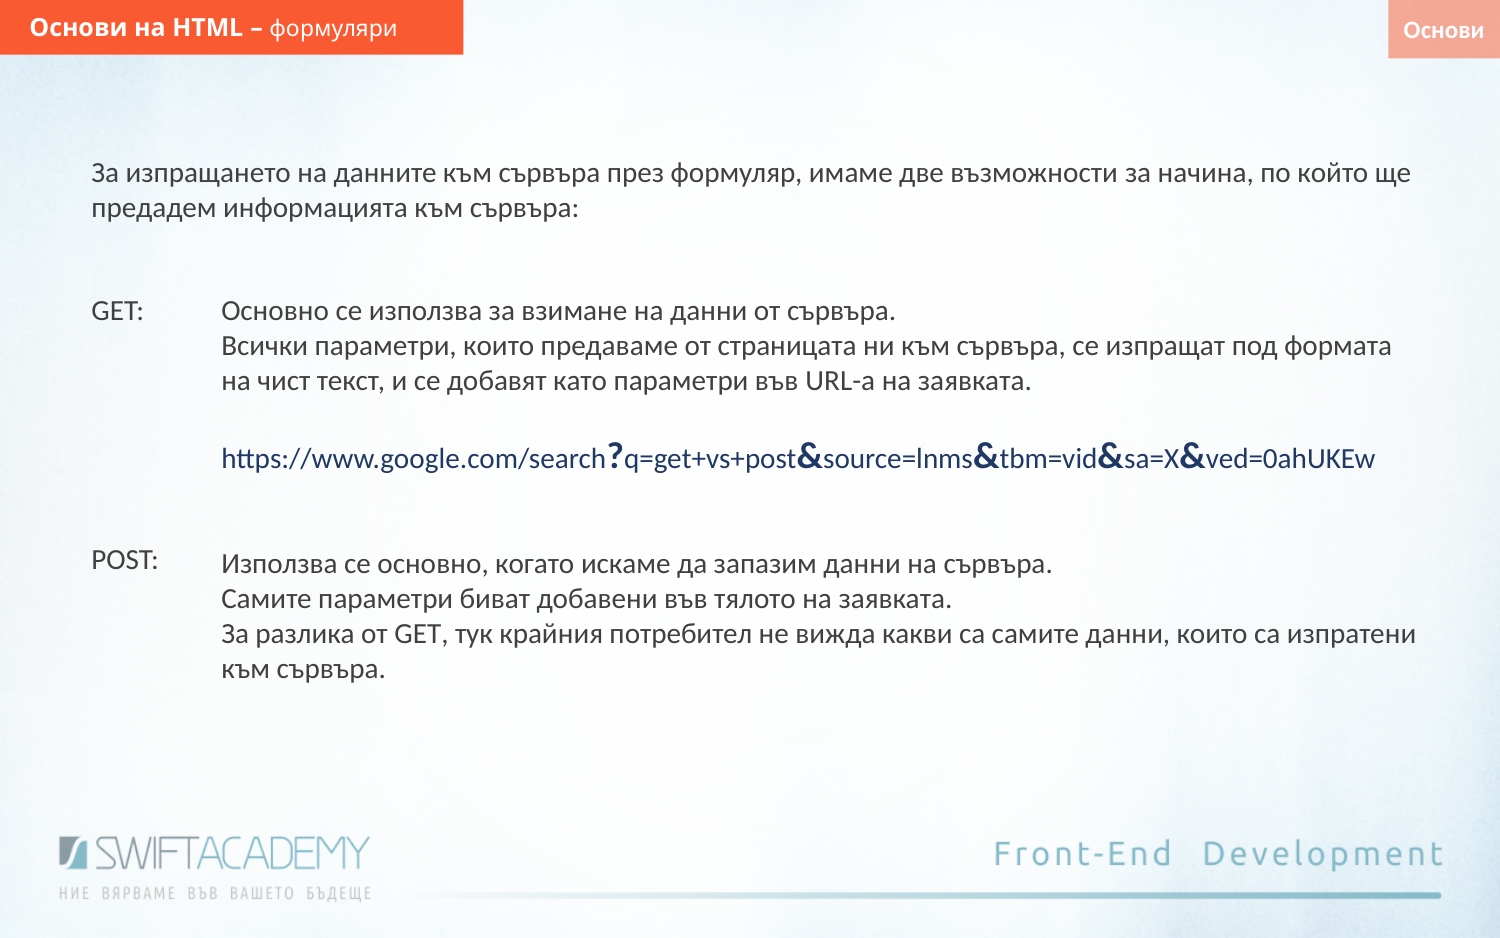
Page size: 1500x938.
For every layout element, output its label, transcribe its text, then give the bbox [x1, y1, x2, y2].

text_box [0, 0, 464, 56]
text_box GET: [76, 283, 183, 369]
text_box POST: [76, 532, 183, 583]
text_box Основи [1388, 6, 1500, 52]
text_box Основи на HTML – формуляри [14, 4, 479, 49]
text_box За изпращането на данните към сървъра през формуляр, имаме две възможности за начина, по който ще предадем информацията към сървъра: [76, 145, 1436, 231]
text_box Използва се основно, когато искаме да запазим данни на сървъра. Самите параметри биват добавени във тялото на заявката. За разлика от GET, тук крайния потребител не вижда какви са самите данни, които са изпратени към сървъра. [206, 536, 1435, 692]
text_box Основно се използва за взимане на данни от сървъра. Всички параметри, които предаваме от страницата ни към сървъра, се изпращат под формата на чист текст, и се добавят като параметри във URL-а на заявката. https://www.google.com/search?q=get+vs+post&source=lnms&tbm=vid&sa=X&ved=0ahUKEw [206, 283, 1435, 484]
text_box [1387, 0, 1500, 59]
